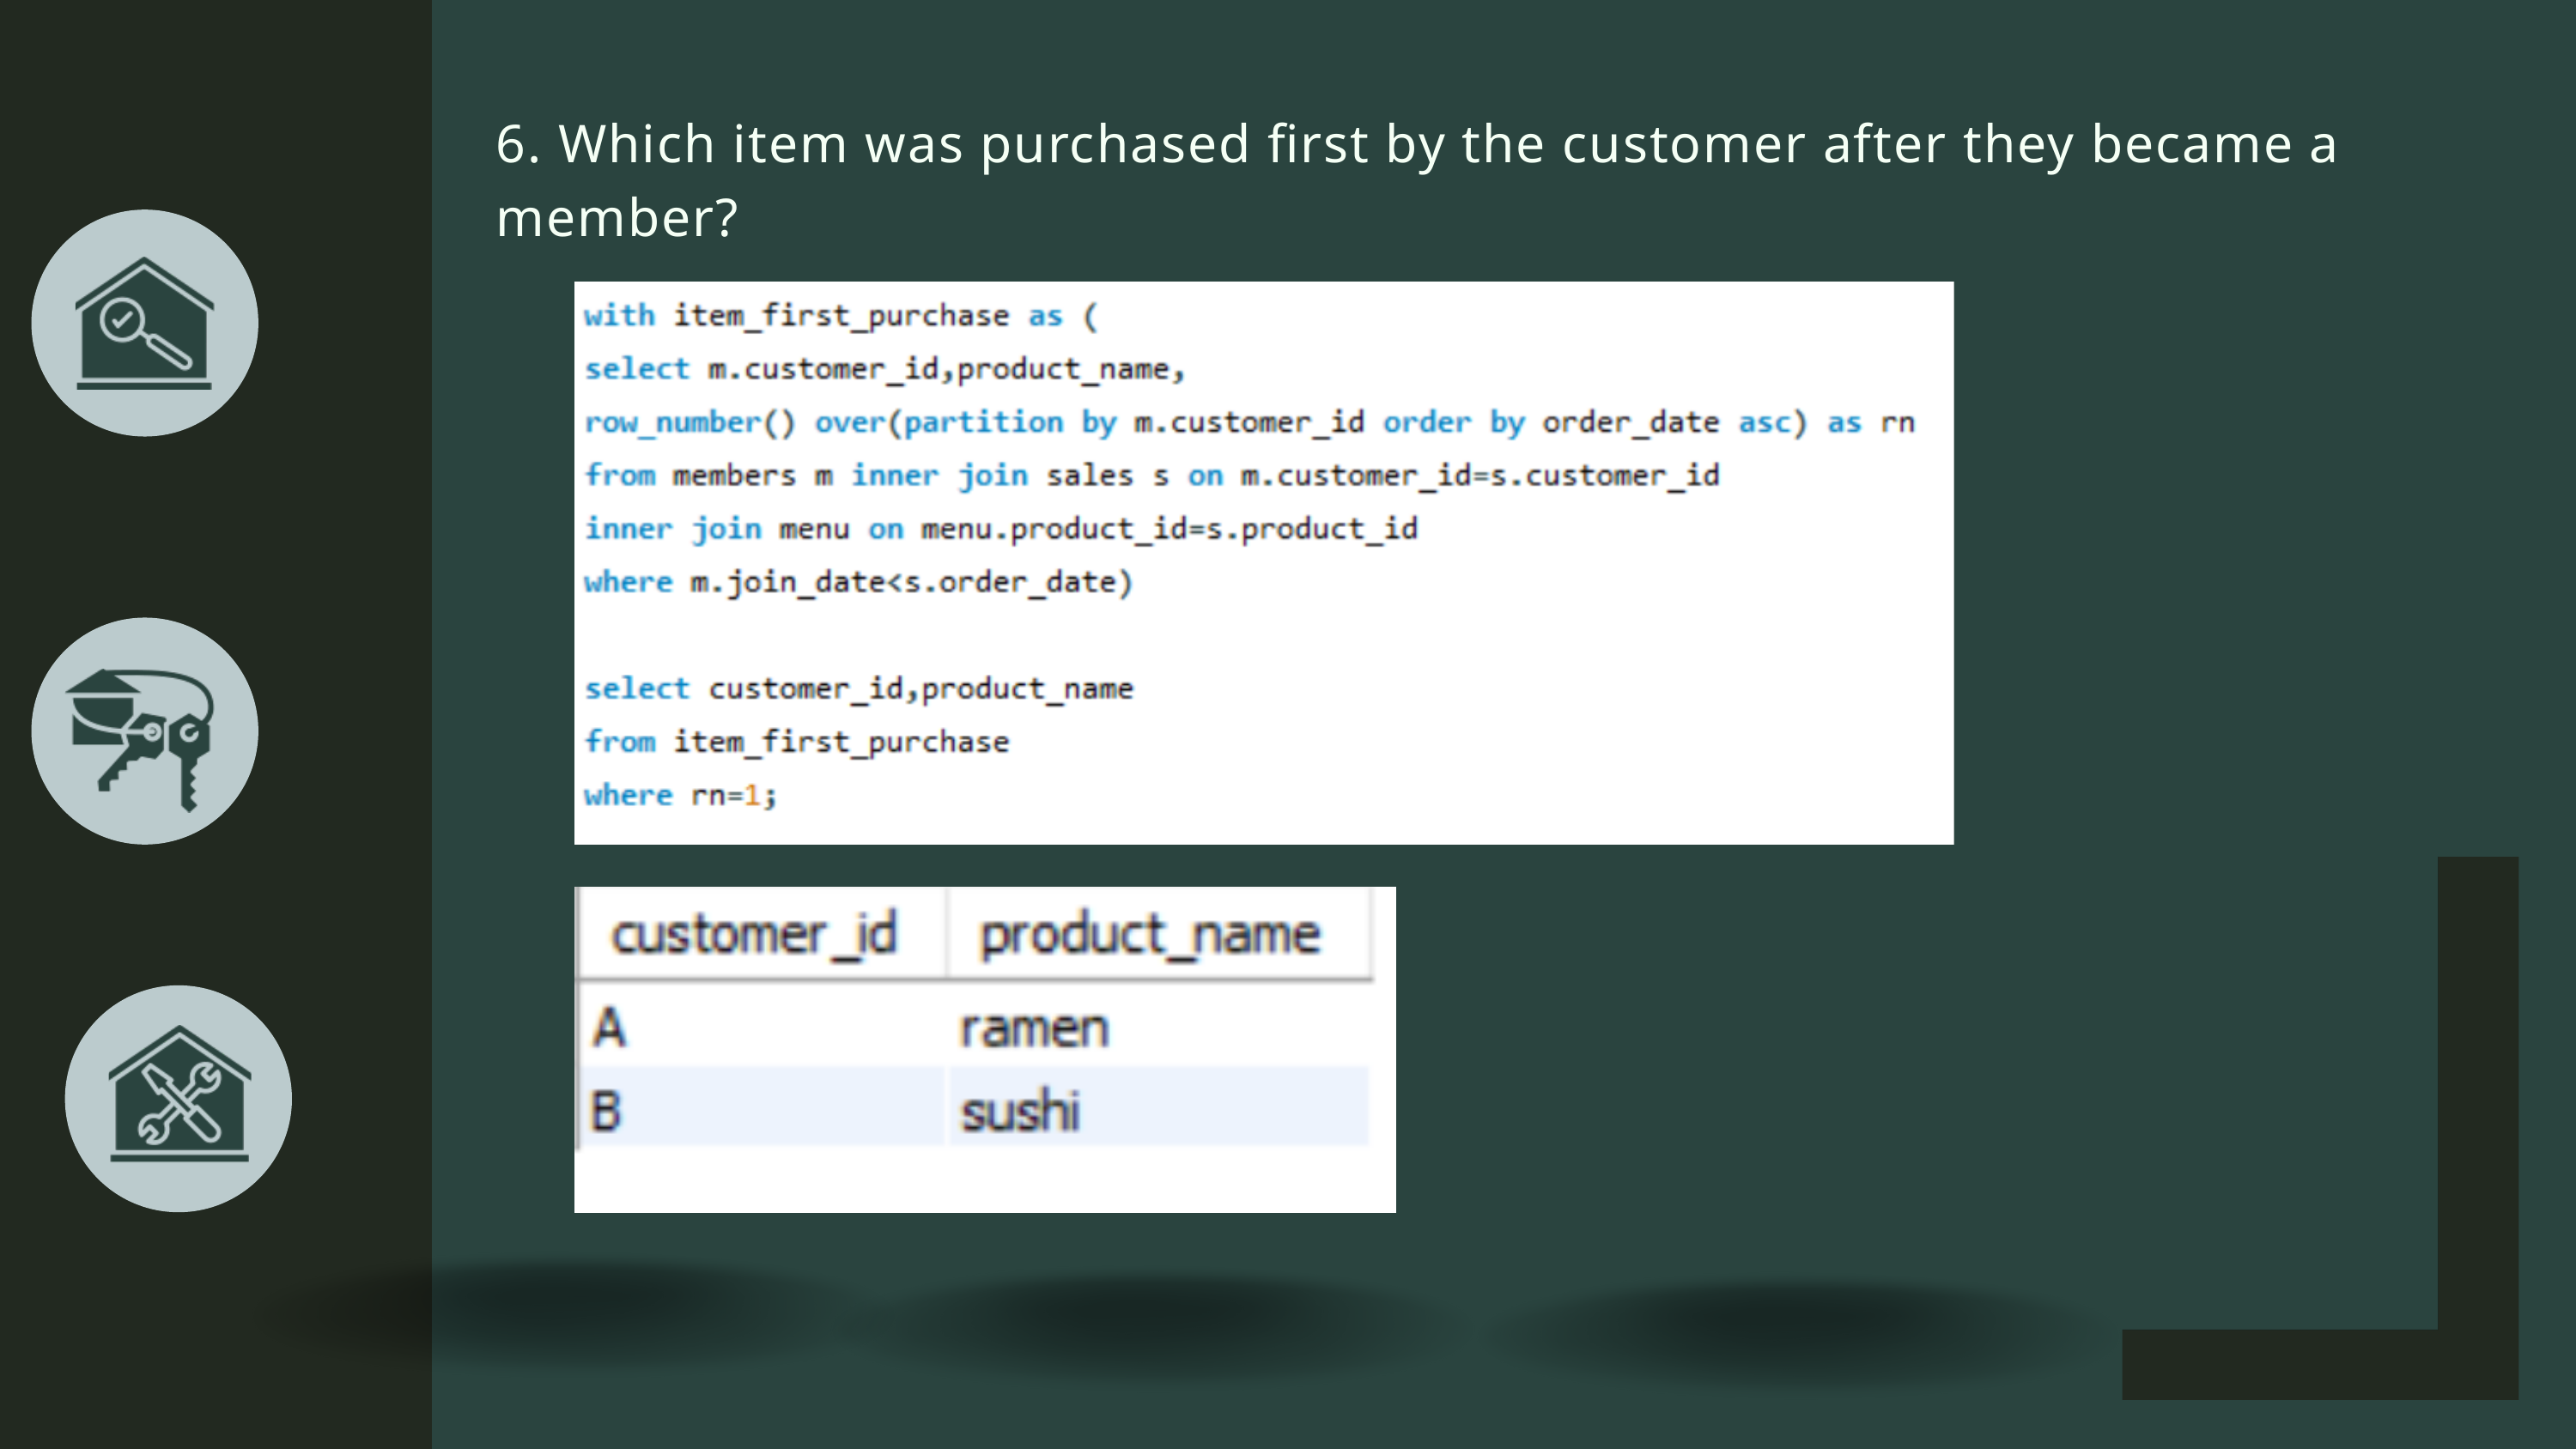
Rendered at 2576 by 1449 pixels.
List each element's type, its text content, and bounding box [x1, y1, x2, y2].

text_box [2122, 857, 2519, 1400]
text_box [829, 1265, 1477, 1393]
text_box [1476, 1271, 2122, 1400]
text_box 6. Which item was purchased first by the customer after they became a member? [495, 100, 2432, 319]
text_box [0, 0, 433, 1449]
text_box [64, 985, 293, 1213]
text_box [439, 1251, 898, 1379]
text_box [574, 319, 1954, 845]
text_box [31, 617, 259, 846]
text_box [31, 209, 259, 437]
text_box [574, 887, 1396, 1213]
